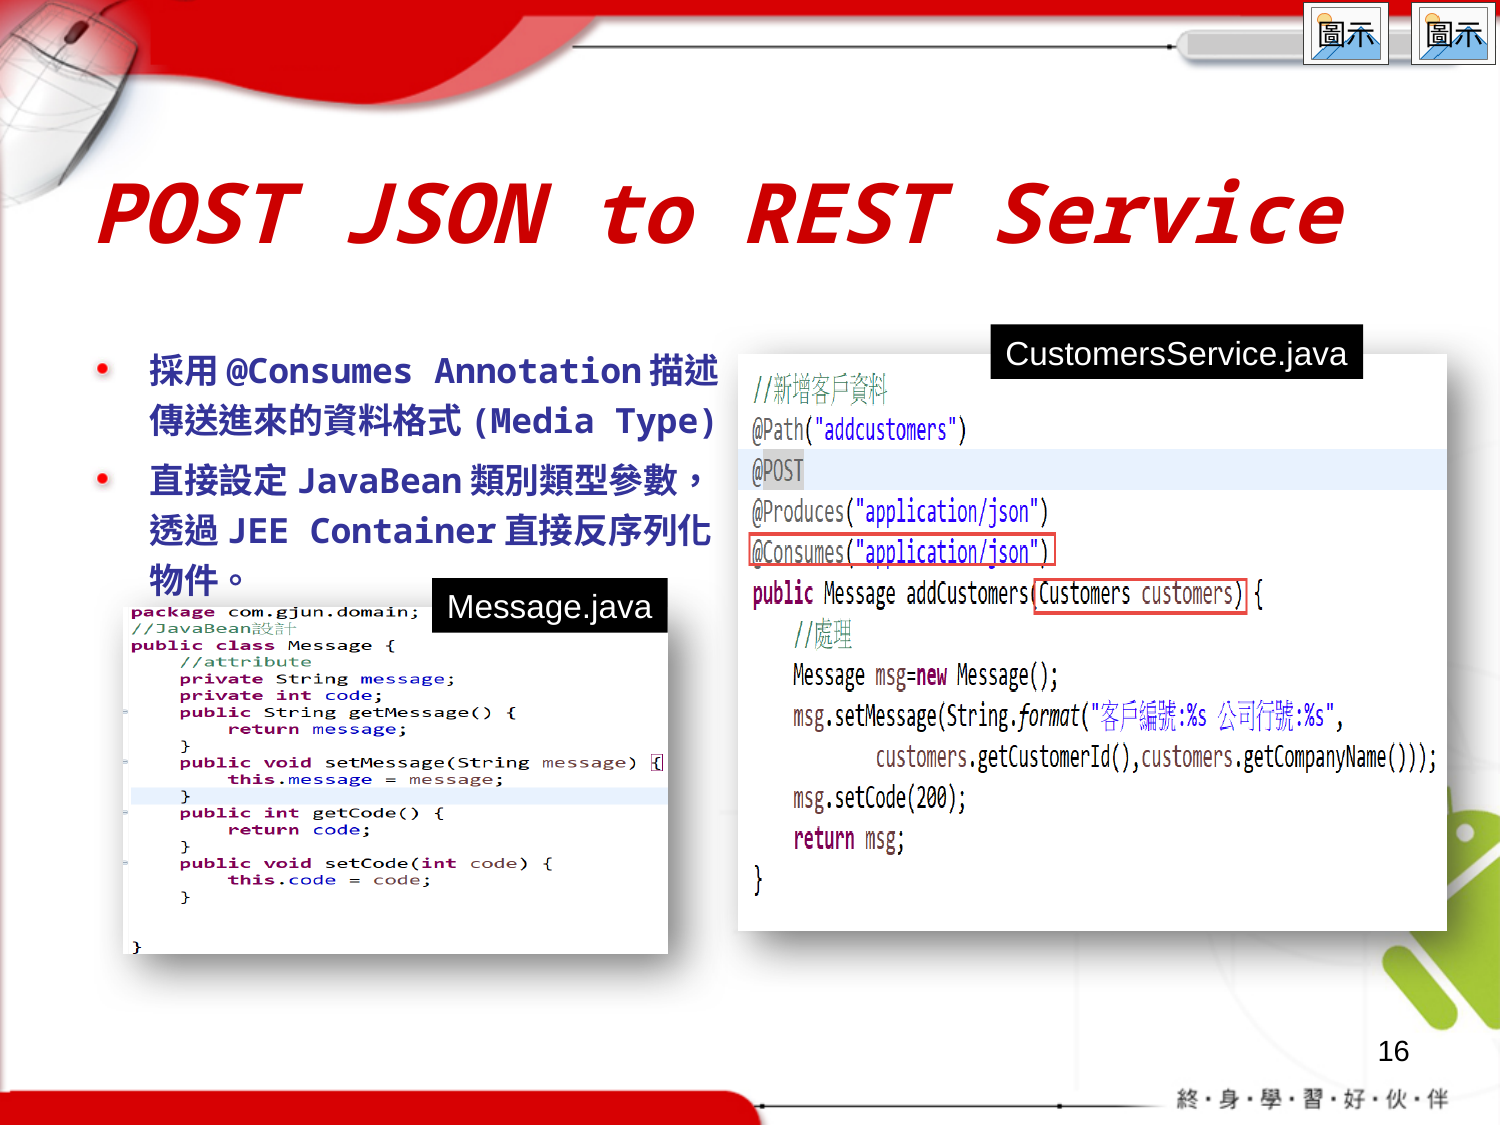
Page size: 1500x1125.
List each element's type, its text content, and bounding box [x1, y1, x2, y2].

title POST JSON to REST Service [75, 152, 1427, 309]
text_box Message.java [432, 578, 668, 606]
text_box CustomersService.java [990, 324, 1364, 352]
list 採用@Consumes Annotation描述傳送進來的資料格式(Media Type) 直接設定JavaBean類別類型參數，透過JEE Container直接反序列化物件。 [75, 332, 738, 622]
picture [0, 0, 1500, 1125]
slide_number 16 [1074, 1024, 1426, 1103]
